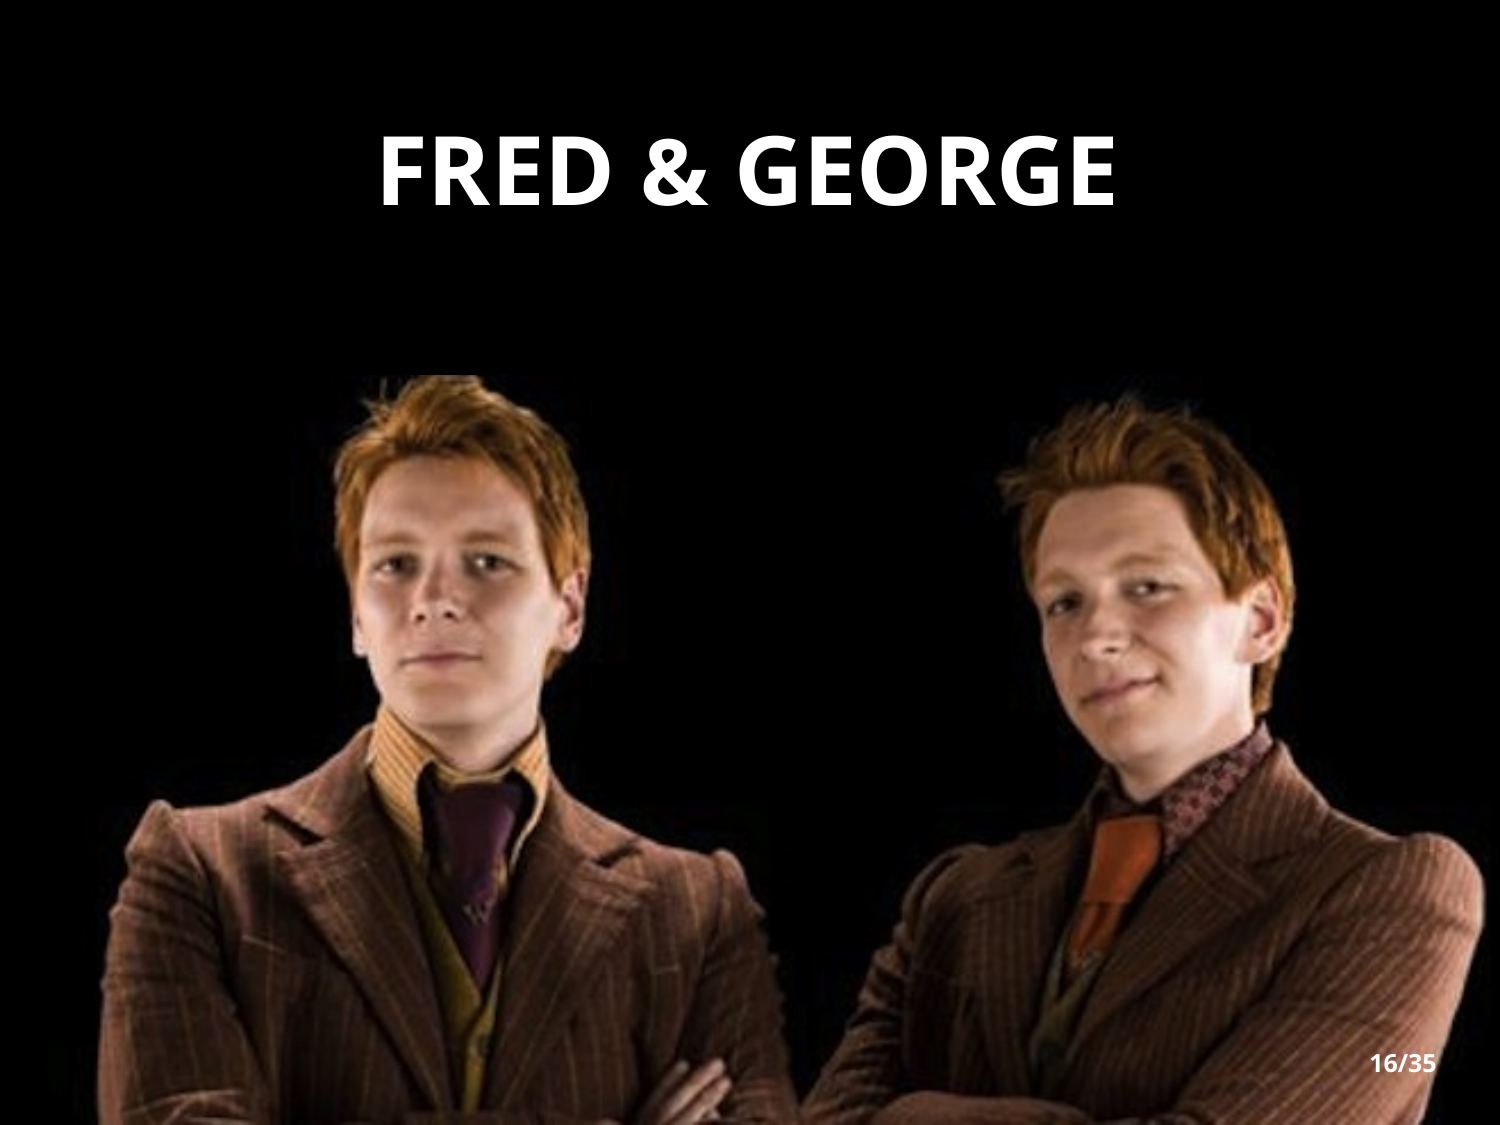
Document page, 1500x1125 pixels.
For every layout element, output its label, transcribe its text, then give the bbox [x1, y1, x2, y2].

title FRED & GEORGE [144, 101, 1350, 290]
picture [2, 374, 1500, 1125]
